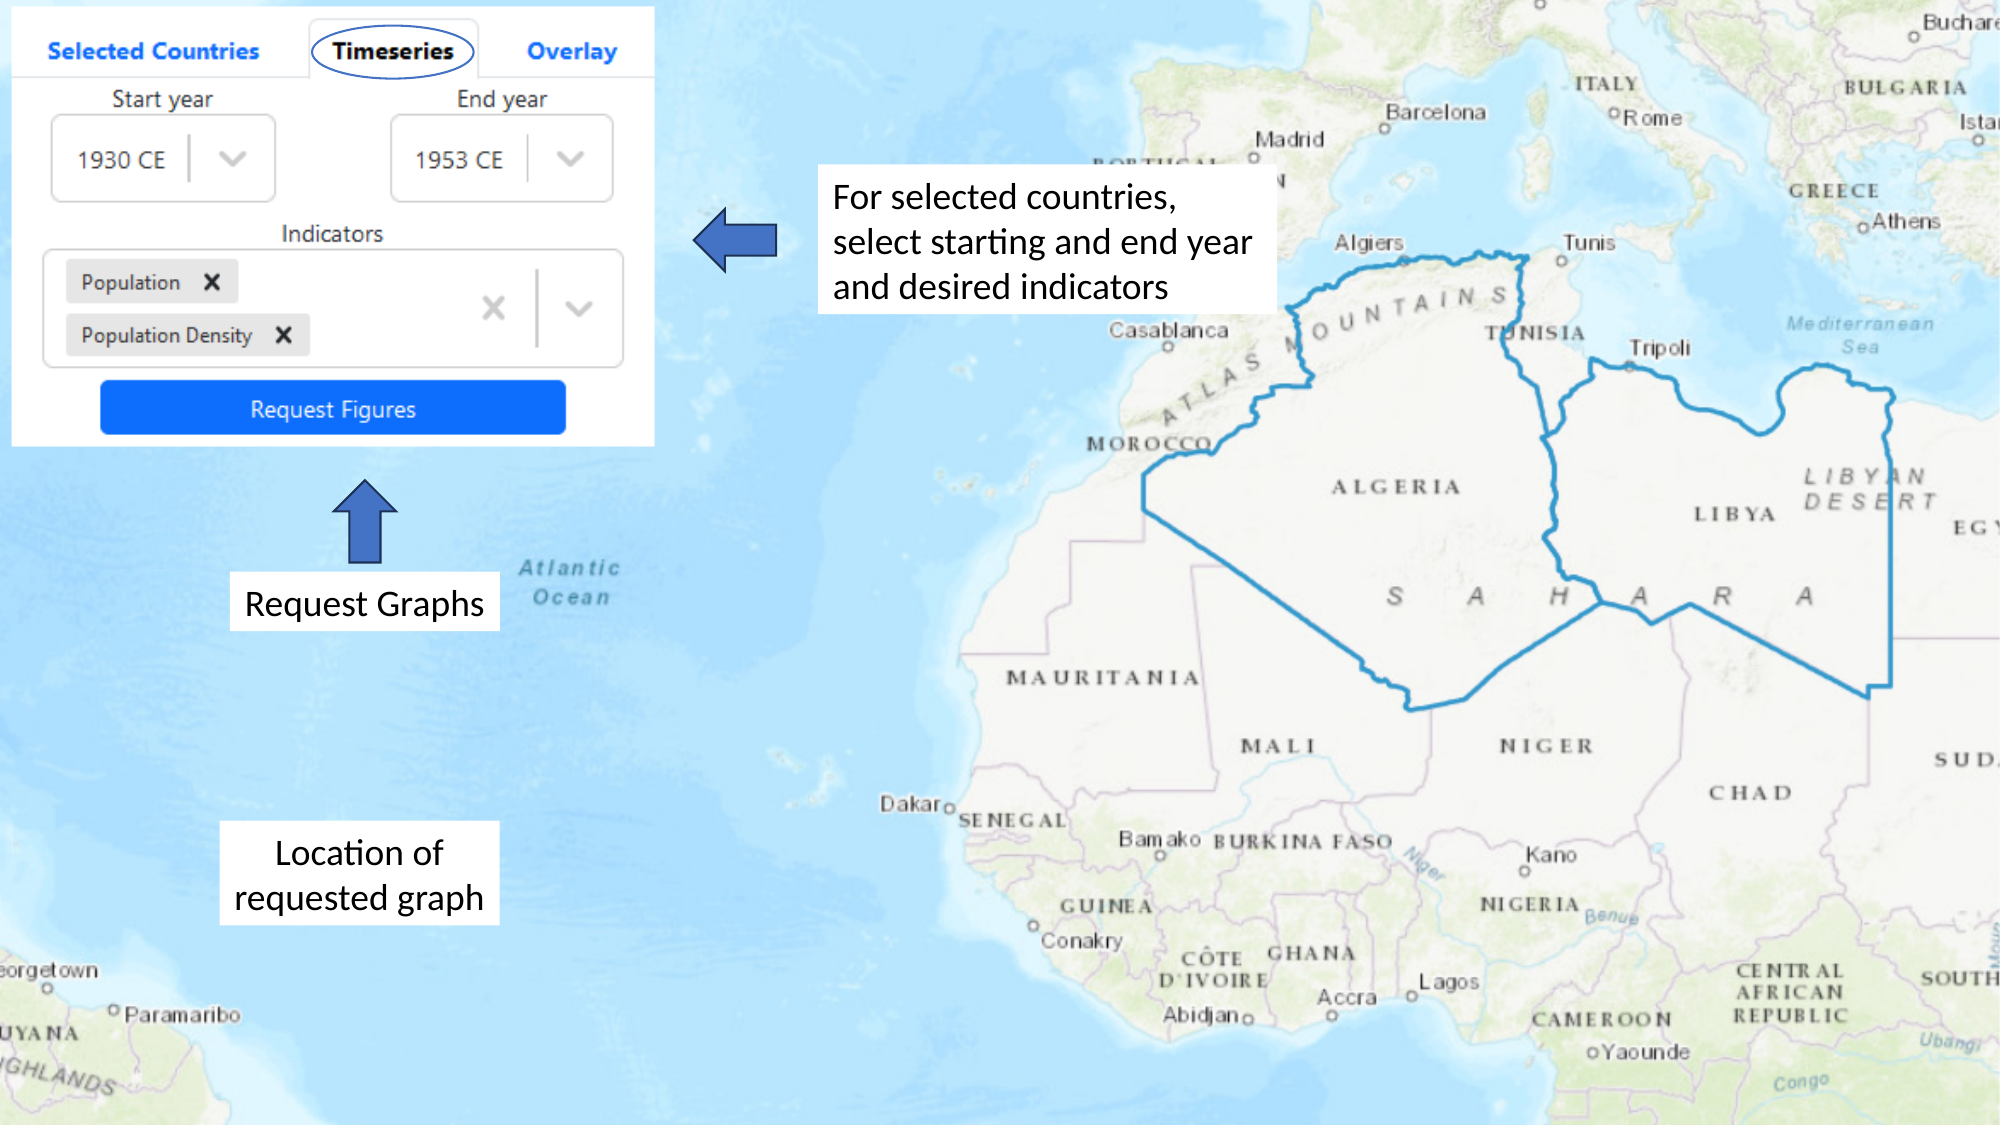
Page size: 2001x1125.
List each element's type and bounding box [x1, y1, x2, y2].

list [0, 0, 2000, 1125]
